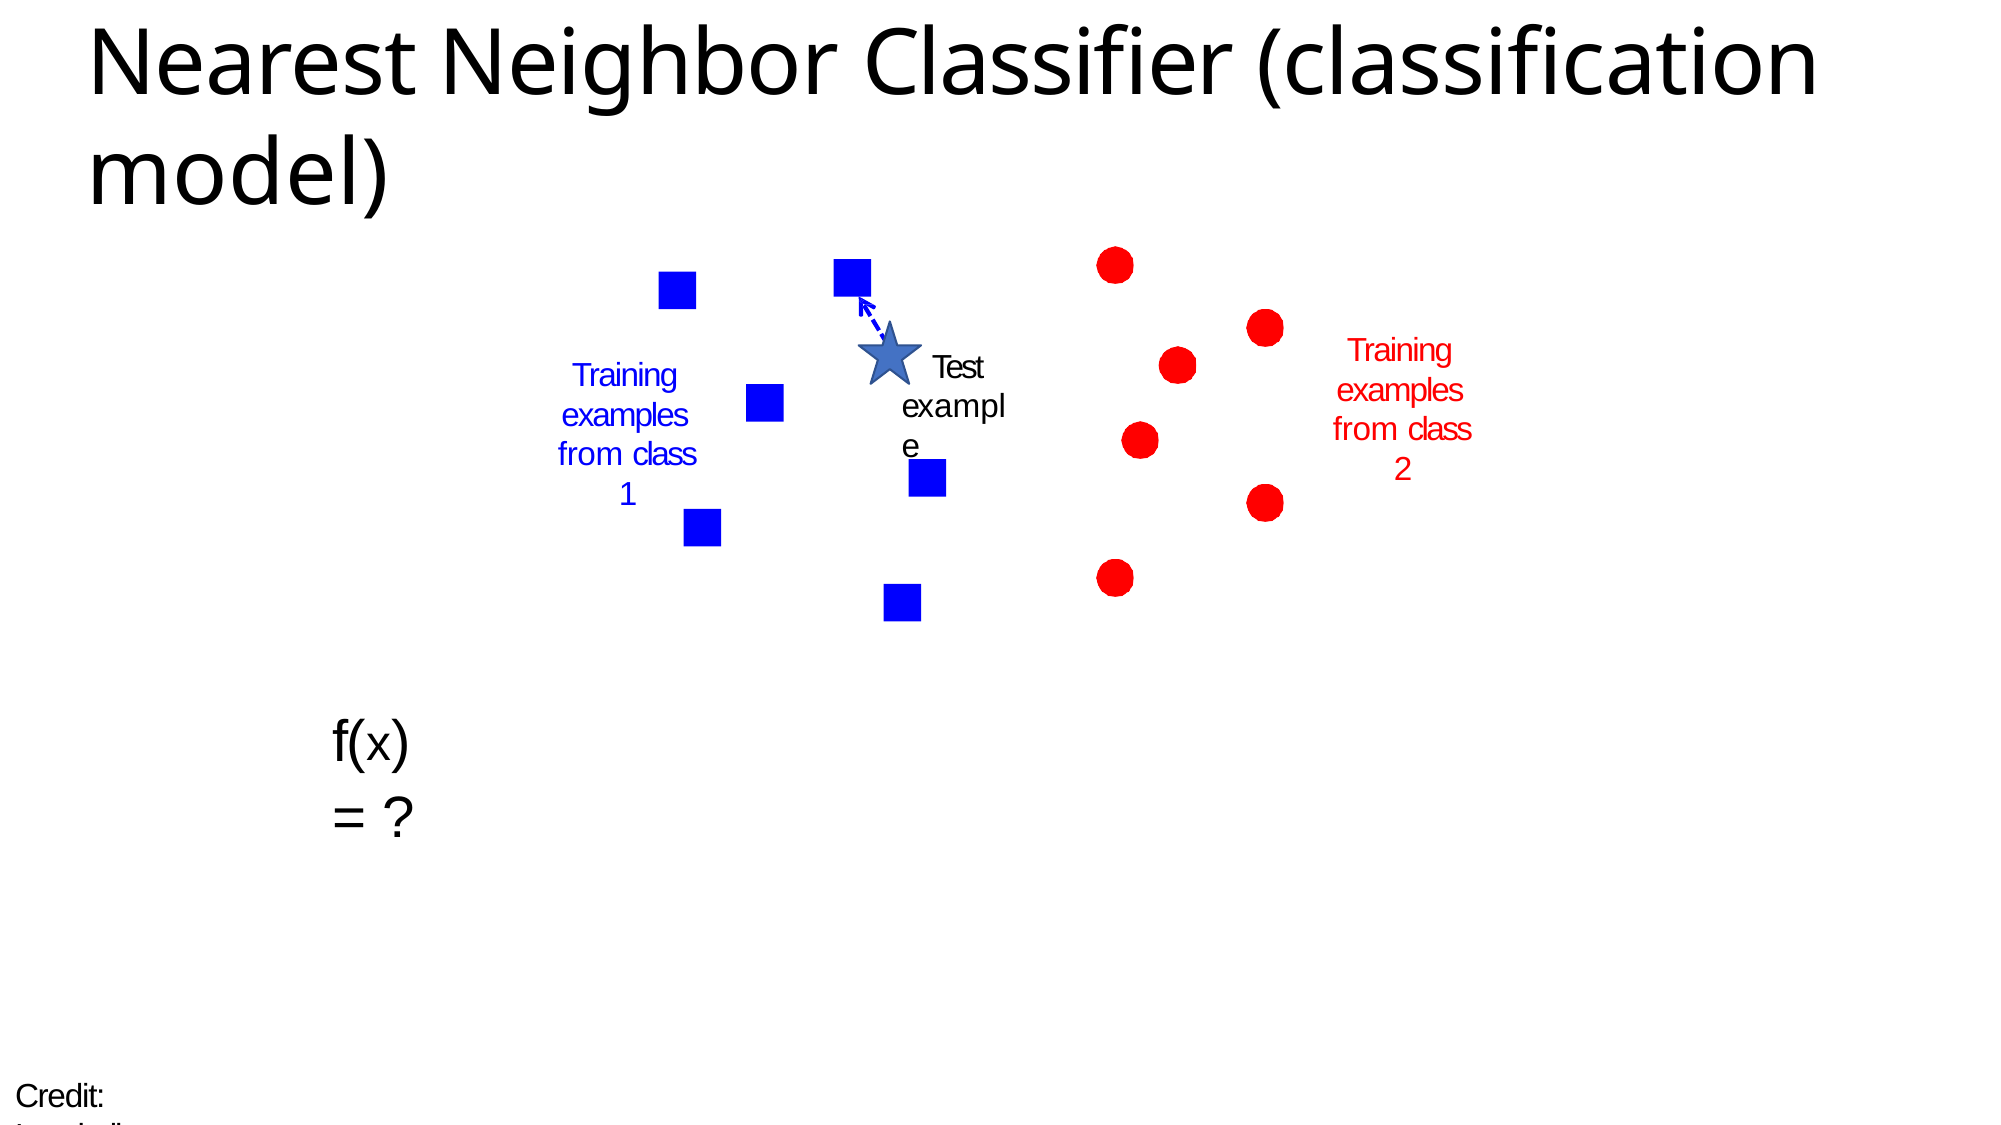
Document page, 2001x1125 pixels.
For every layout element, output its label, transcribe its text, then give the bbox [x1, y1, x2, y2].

text_box [658, 271, 697, 310]
text_box [1096, 246, 1134, 284]
text_box [883, 583, 922, 622]
text_box Training examples from class 1 [544, 350, 711, 513]
title Nearest Neighbor Classifier (classification model) [84, 0, 1857, 223]
text_box f(x) = ? [330, 673, 494, 849]
text_box Test example [899, 341, 1018, 464]
text_box [1121, 421, 1159, 459]
text_box [908, 464, 947, 497]
text_box Credit: Lazebnik [12, 1074, 230, 1125]
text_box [857, 296, 923, 386]
text_box [1096, 559, 1134, 597]
text_box Training examples from class 2 [1319, 325, 1486, 488]
text_box [1246, 309, 1284, 347]
text_box [1246, 484, 1284, 522]
text_box [833, 259, 872, 297]
text_box [746, 384, 784, 422]
text_box [1158, 346, 1197, 384]
text_box [683, 508, 722, 547]
